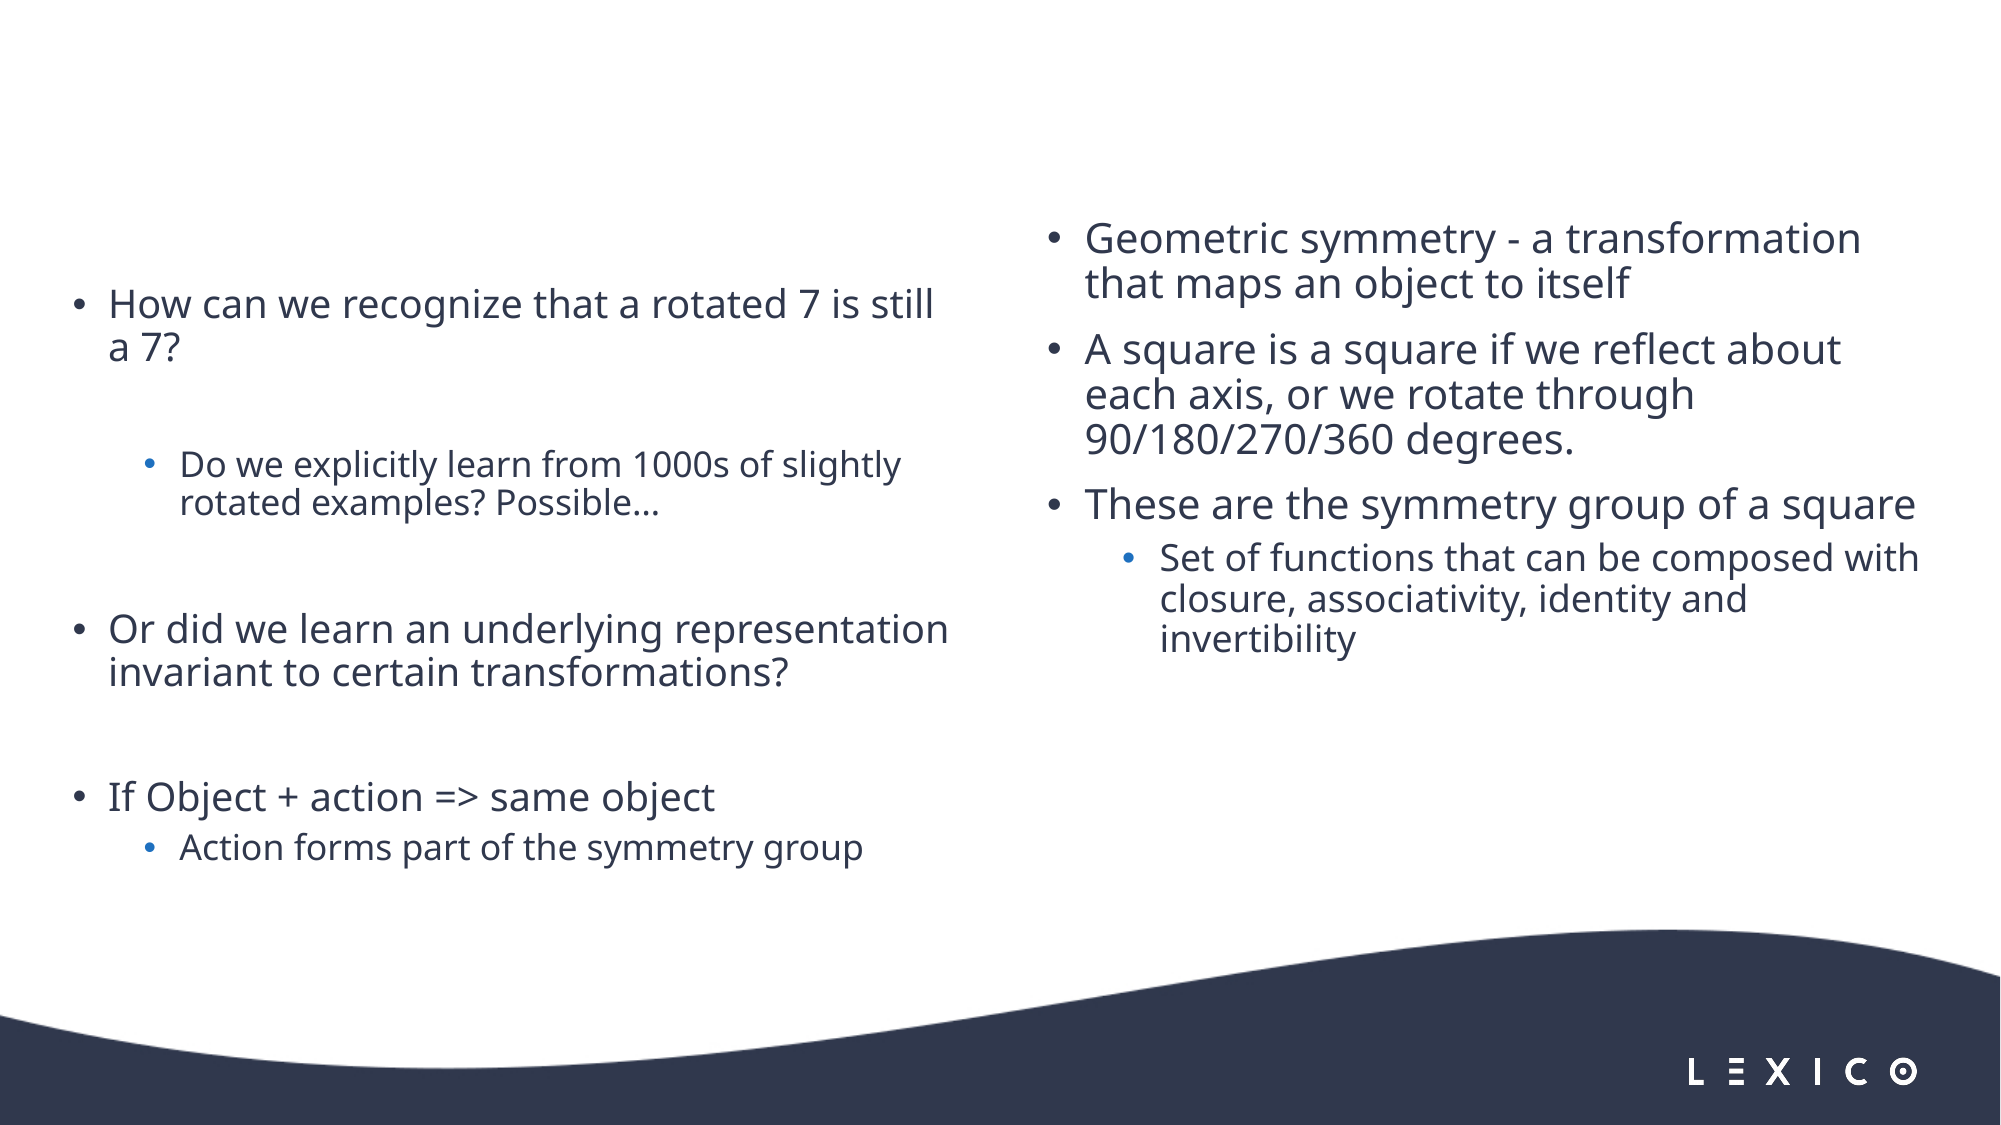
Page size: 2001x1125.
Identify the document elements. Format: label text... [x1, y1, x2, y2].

list How can we recognize that a rotated 7 is still a 7? Do we explicitly learn from 1000s of slightly rotated examples? Possible… Or did we learn an underlying representation invariant to certain transformations? If Object + action => same object Action forms part of the symmetry group [57, 209, 969, 924]
list Geometric symmetry - a transformation that maps an object to itself A square is a square if we reflect about each axis, or we rotate through 90/180/270/360 degrees. These are the symmetry group of a square Set of functions that can be composed with closure, associativity, identity and invertibility [1031, 209, 1944, 924]
picture [0, 0, 2001, 1125]
